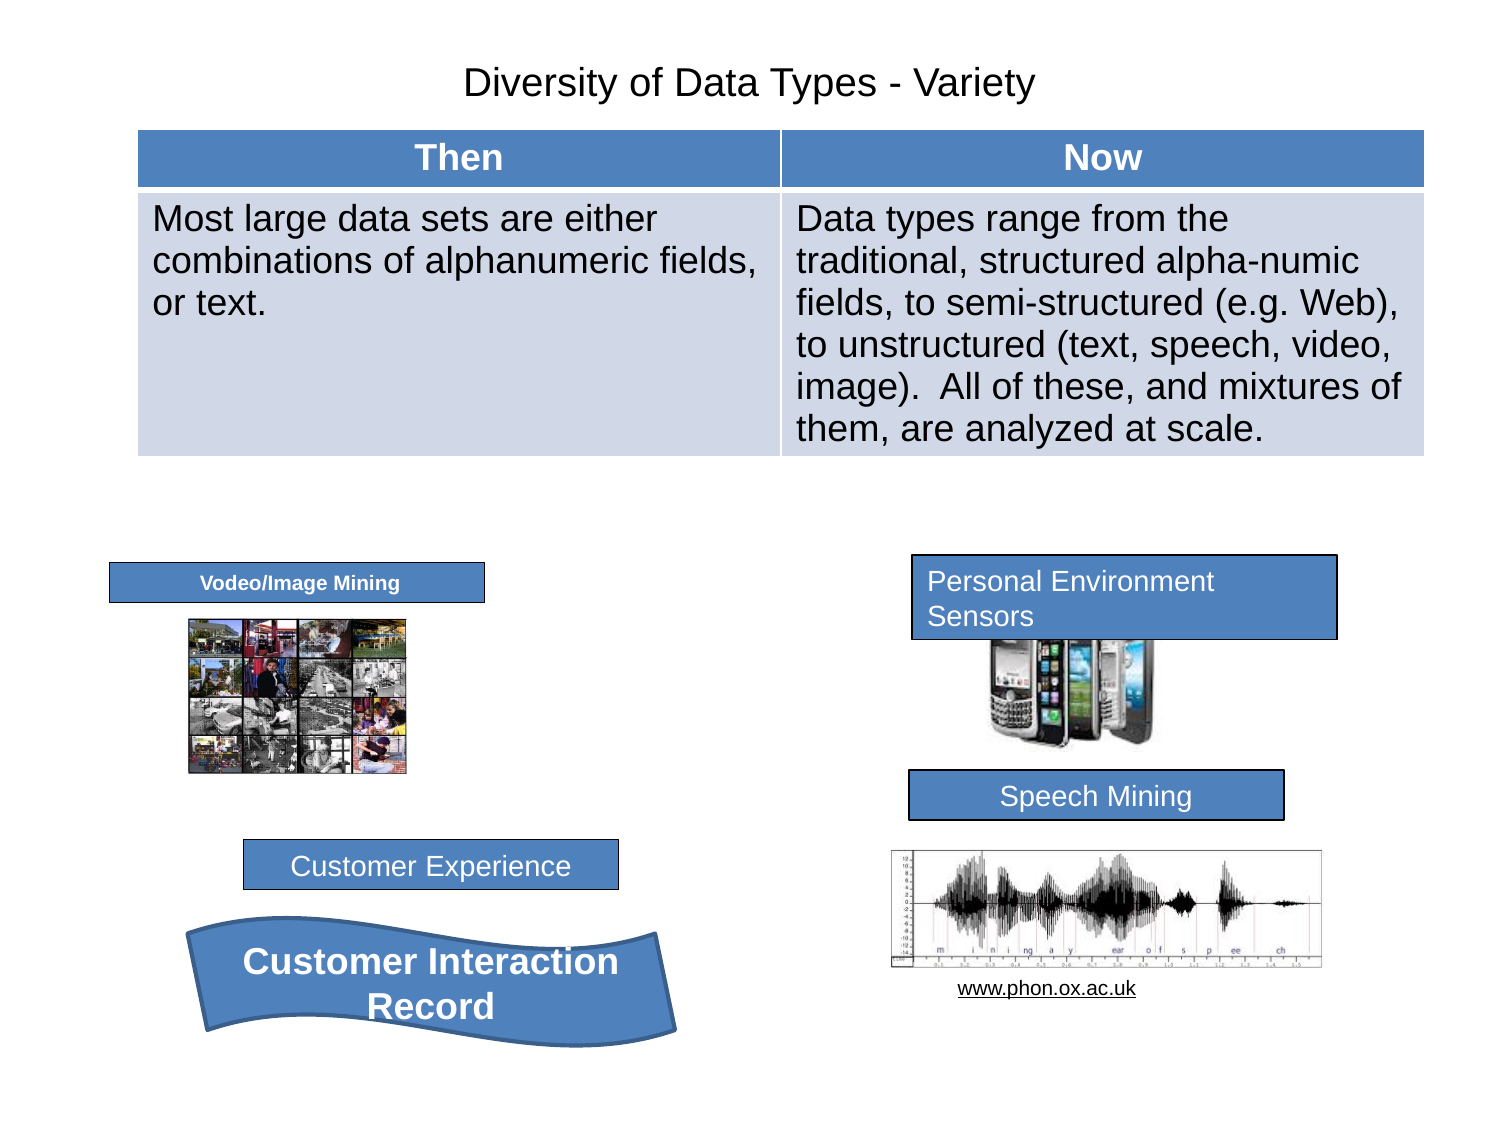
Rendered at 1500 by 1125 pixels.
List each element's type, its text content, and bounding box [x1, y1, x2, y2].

text_box Speech Mining [908, 770, 1284, 821]
picture [890, 849, 1324, 968]
table_cell Most large data sets are either combinations of alphanumeric fields, or text. [138, 193, 780, 456]
picture [186, 615, 408, 776]
text_box Customer Interaction Record [185, 915, 678, 1048]
picture [974, 604, 1171, 752]
text_box Customer Experience [243, 839, 619, 890]
table_cell Data types range from the traditional, structured alpha-numic fields, to semi-structured (e.g. Web), to unstructured (text, speech, video, image). All of these, and mixtures of them, are analyzed at scale. [782, 193, 1424, 456]
text_box Personal Environment Sensors [911, 554, 1337, 640]
table_header Now [782, 130, 1424, 187]
text_box Vodeo/Image Mining [109, 562, 485, 603]
table_header Then [138, 130, 780, 187]
title Diversity of Data Types - Variety [75, 0, 1425, 113]
text_box www.phon.ox.ac.uk [942, 977, 1157, 1008]
